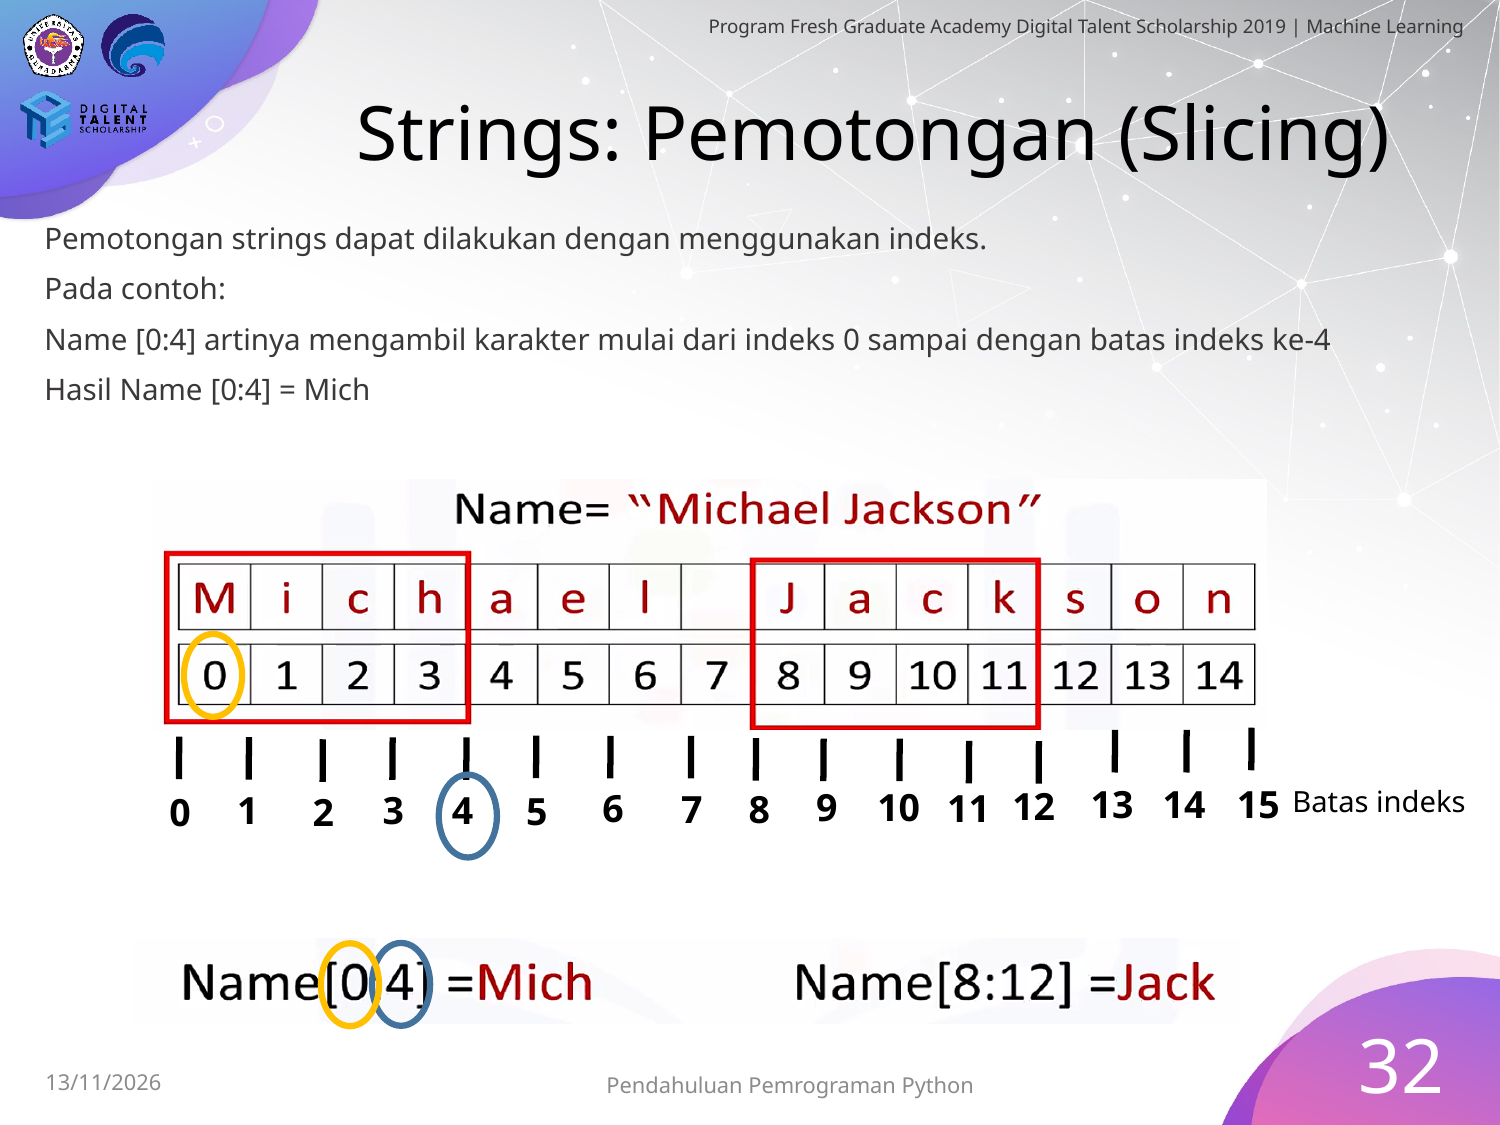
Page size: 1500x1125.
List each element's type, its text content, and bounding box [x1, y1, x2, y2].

text_box [447, 847, 489, 859]
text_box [149, 727, 1485, 847]
footer Pendahuluan Pemrograman Python [386, 1055, 1195, 1114]
text_box [338, 1024, 362, 1028]
slide_number 32 [1327, 1025, 1477, 1115]
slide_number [30, 1053, 272, 1114]
title Strings: Pemotongan (Slicing) [271, 66, 1477, 207]
picture [0, 0, 1500, 1125]
text_box Pemotongan strings dapat dilakukan dengan menggunakan indeks. Pada contoh: Name [0:4] artinya mengambil karakter mulai dari indeks 0 sampai dengan batas indeks ke-4 Hasil Name [0:4] = Mich [29, 212, 1476, 415]
